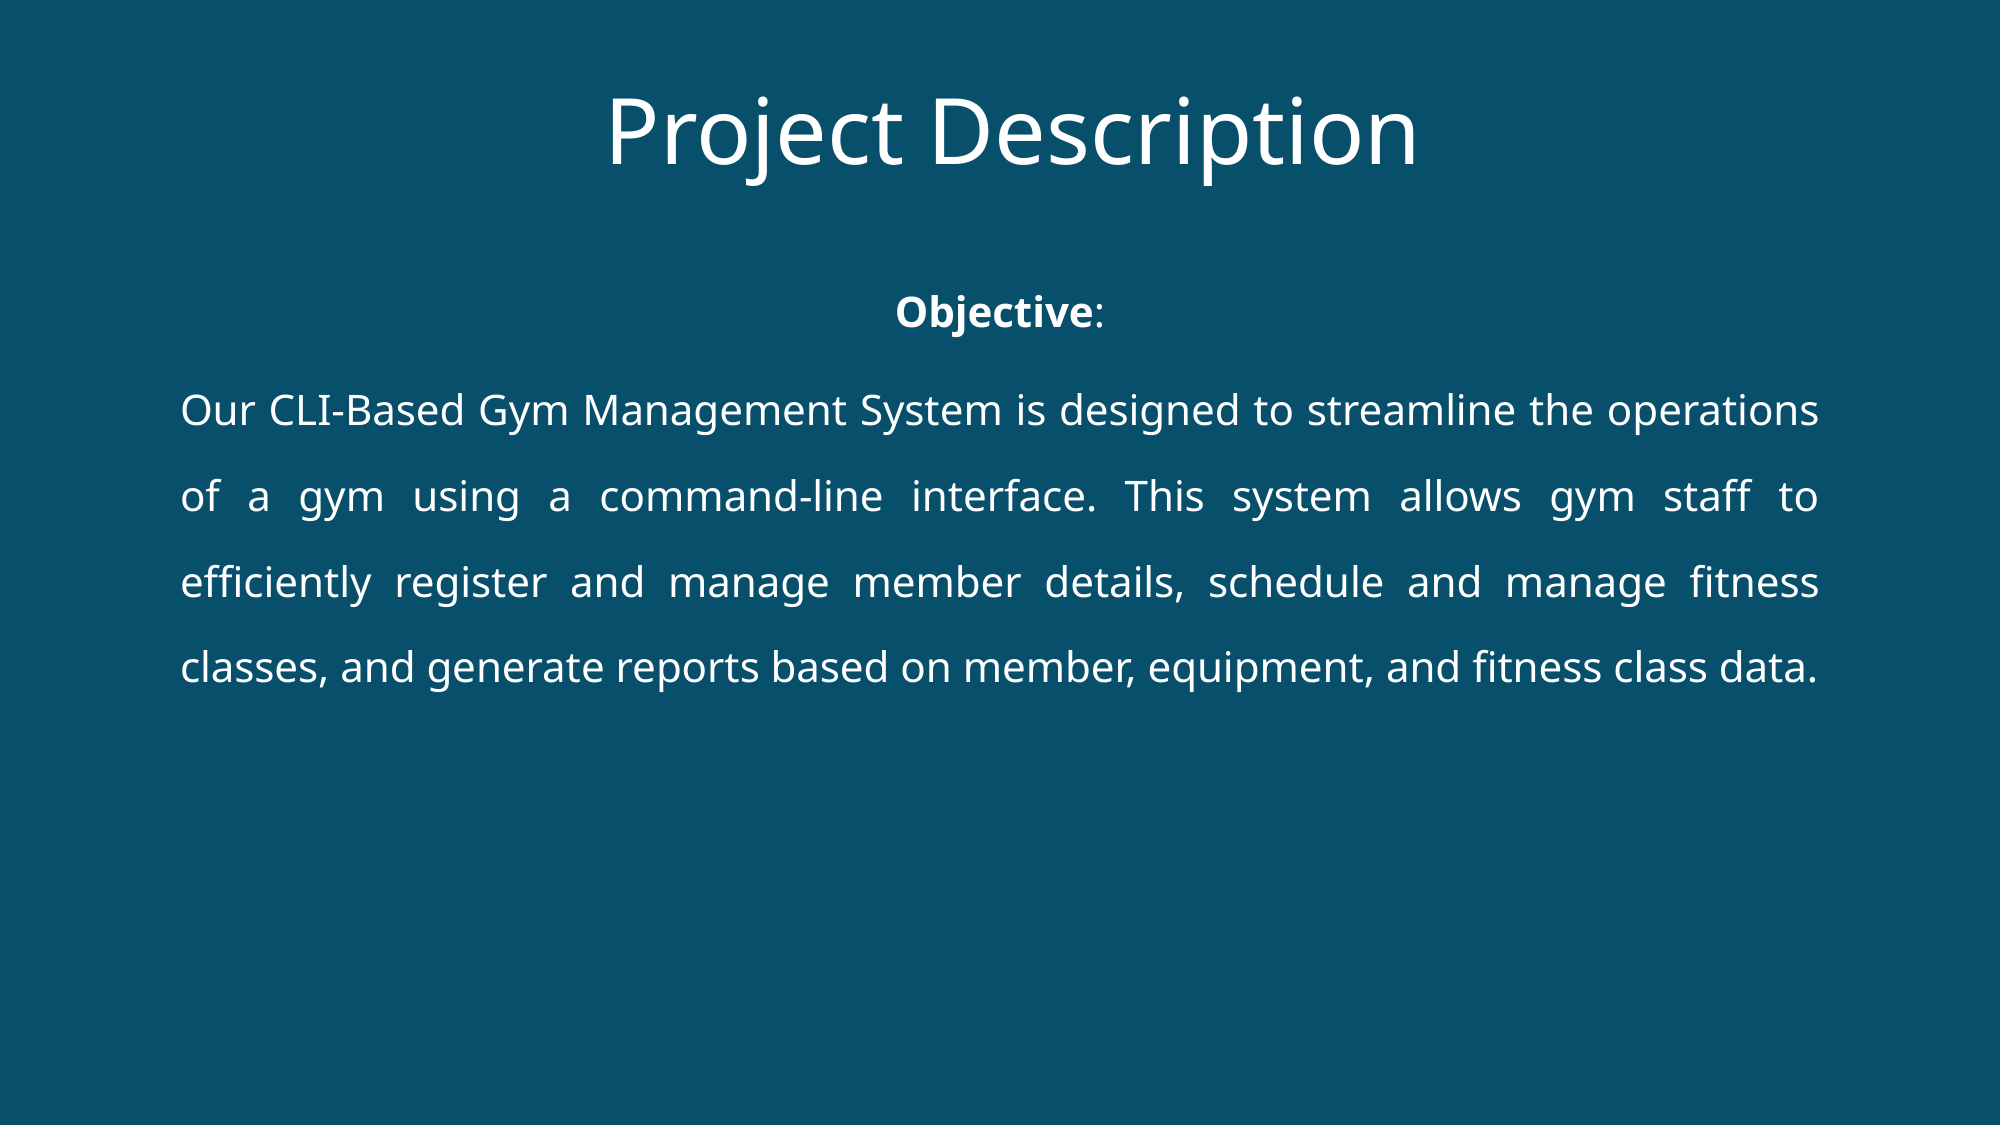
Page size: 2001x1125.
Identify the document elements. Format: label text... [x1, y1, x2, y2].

list Objective: Our CLI-Based Gym Management System is designed to streamline the operations of a gym using a command-line interface. This system allows gym staff to efficiently register and manage member details, schedule and manage fitness classes, and generate reports based on member, equipment, and fitness class data. [165, 187, 1835, 791]
title Project Description [457, 25, 1570, 187]
